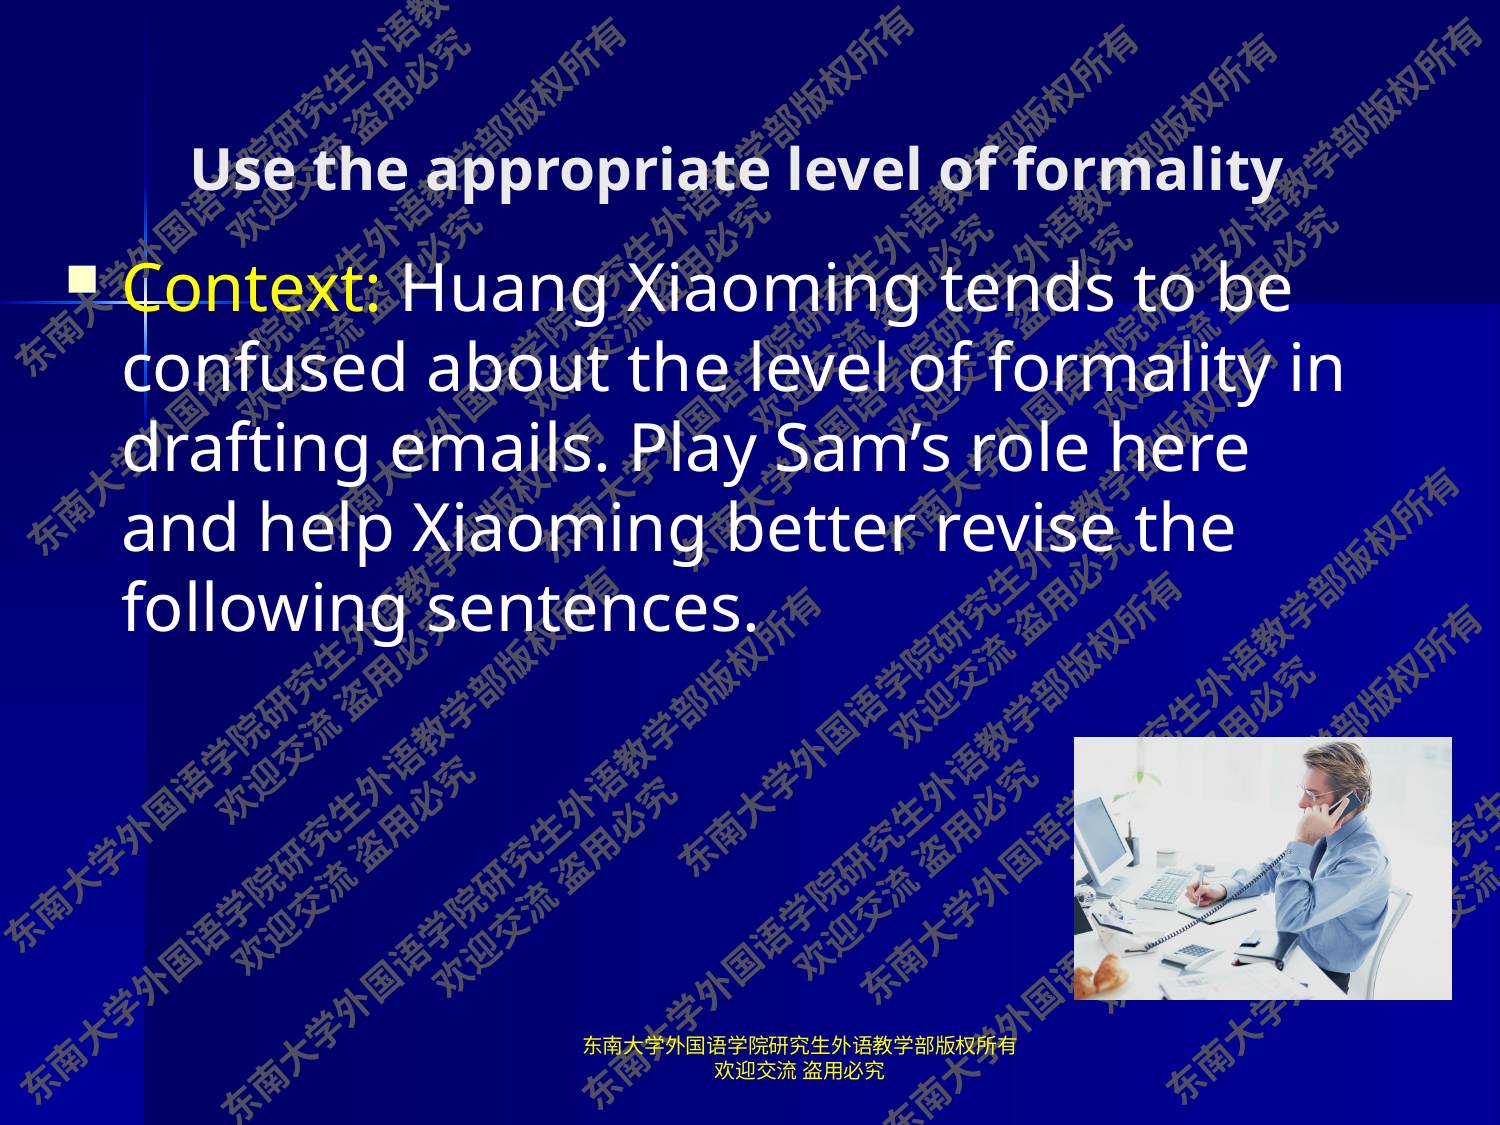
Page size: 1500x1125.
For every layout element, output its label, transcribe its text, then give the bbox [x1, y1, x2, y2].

picture [1074, 737, 1452, 1000]
list Context: Huang Xiaoming tends to be confused about the level of formality in drafting emails. Play Sam’s role here and help Xiaoming better revise the following sentences. [49, 237, 1388, 913]
title Use the appropriate level of formality [174, 49, 1413, 286]
footer 东南大学外国语学院研究生外语教学部版权所有 欢迎交流 盗用必究 [562, 1024, 1038, 1101]
